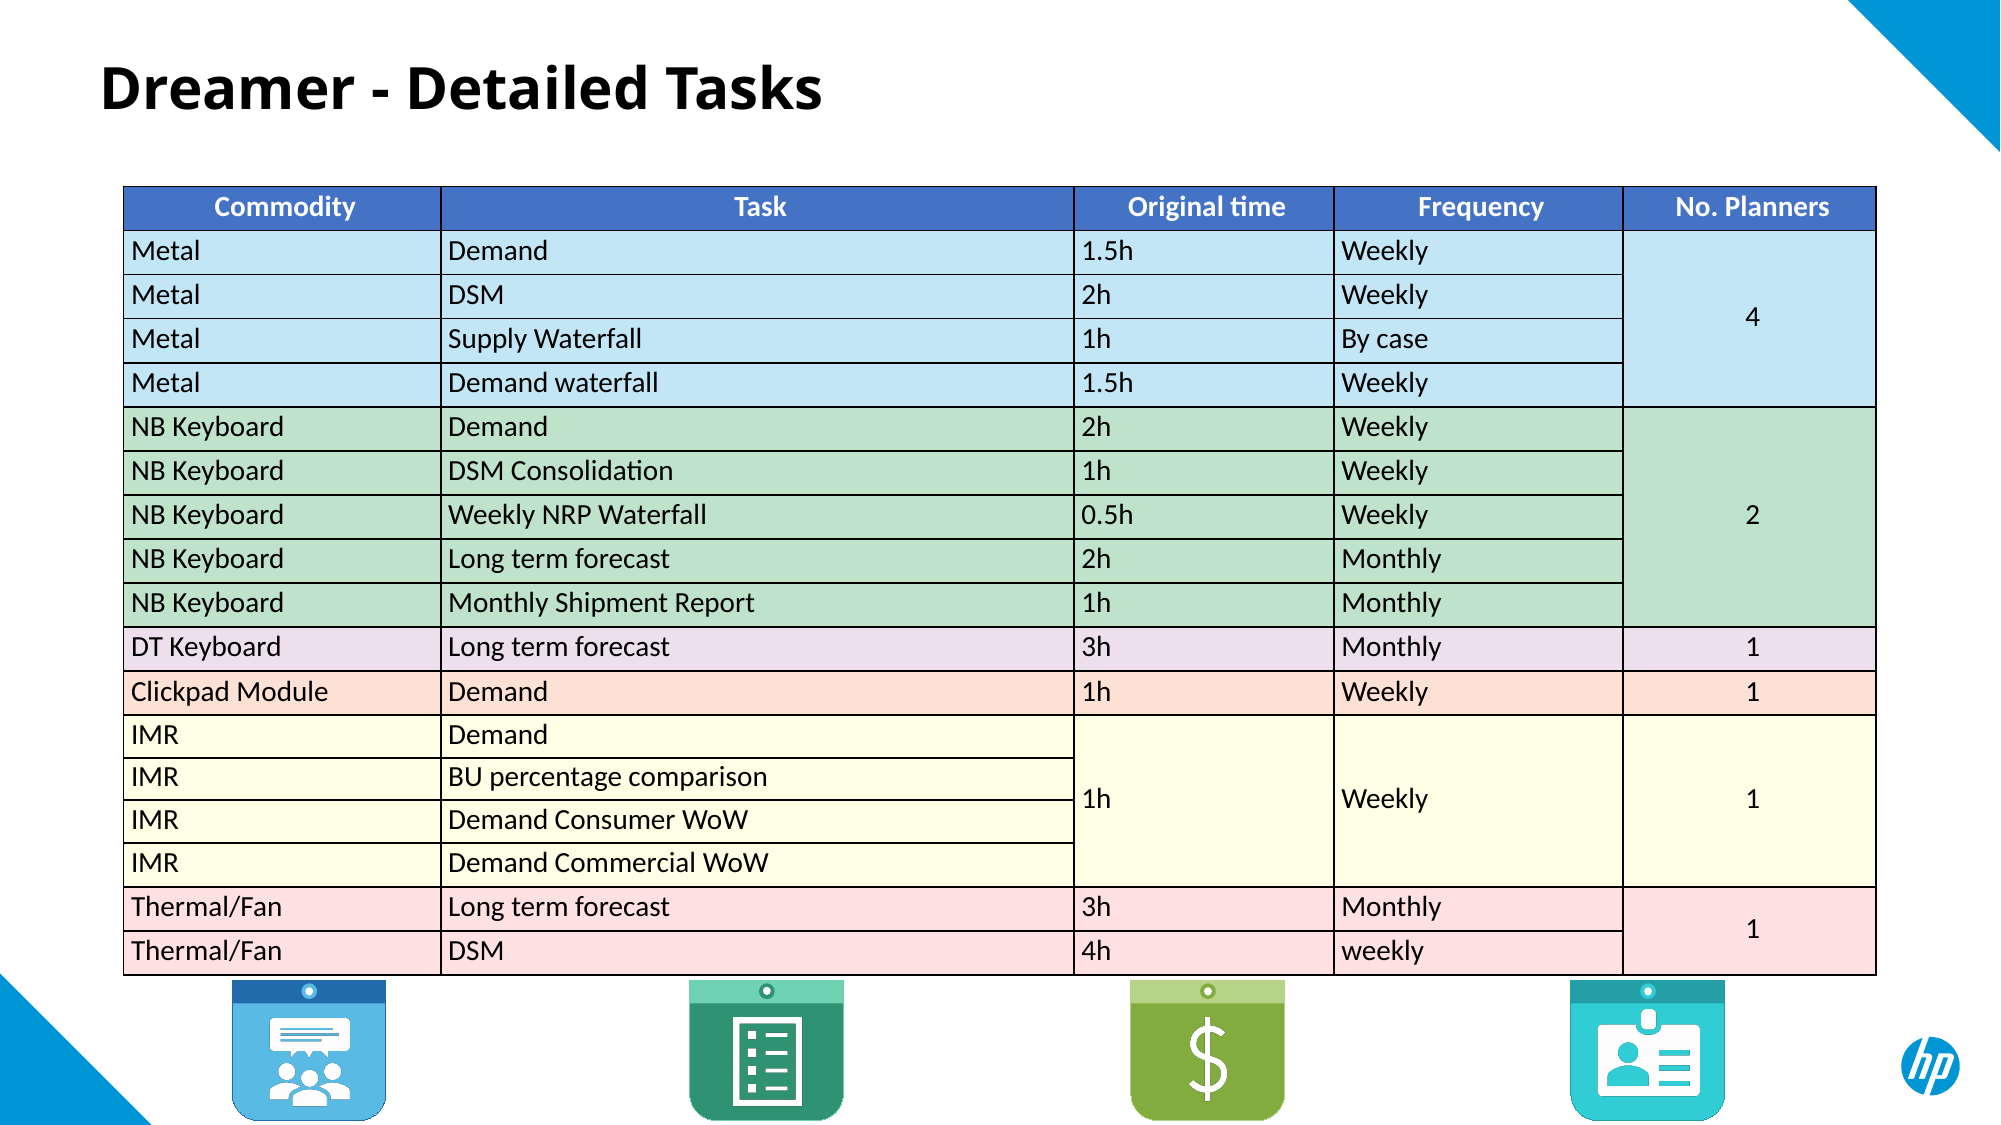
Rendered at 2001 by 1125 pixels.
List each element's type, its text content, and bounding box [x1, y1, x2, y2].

table_cell 2h [1075, 408, 1333, 450]
table_cell Demand [442, 408, 1073, 450]
table_cell By case [1335, 319, 1622, 362]
text_box [1712, 1004, 1725, 1117]
table_cell Demand Consumer WoW [442, 801, 1073, 842]
table_cell Metal [124, 231, 440, 274]
table_cell DT Keyboard [124, 628, 440, 670]
table_header No. Planners [1624, 187, 1875, 230]
table_cell 2 [1624, 408, 1875, 626]
table_header Original time [1075, 187, 1333, 230]
table_cell 2h [1075, 275, 1333, 318]
table_cell 1 [1624, 888, 1875, 974]
table_header Commodity [124, 187, 440, 230]
table_cell 1h [1075, 716, 1333, 886]
table_cell Weekly [1335, 275, 1622, 318]
picture [1160, 1012, 1255, 1106]
table_cell 4 [1624, 231, 1875, 406]
table_cell NB Keyboard [124, 496, 440, 538]
table_cell Long term forecast [442, 888, 1073, 930]
table_cell Weekly [1335, 452, 1622, 494]
table_cell 0.5h [1075, 496, 1333, 538]
table_cell weekly [1335, 932, 1622, 974]
text_box [1570, 980, 1725, 1004]
table_cell 1.5h [1075, 231, 1333, 274]
table_cell DSM [442, 932, 1073, 974]
text_box [1200, 983, 1216, 1000]
text_box [305, 987, 314, 996]
table_cell Metal [124, 319, 440, 362]
table_cell Long term forecast [442, 628, 1073, 670]
table_cell Weekly [1335, 672, 1622, 714]
table_cell 2h [1075, 540, 1333, 582]
table_cell IMR [124, 759, 440, 799]
table_cell Metal [124, 364, 440, 406]
table_cell IMR [124, 801, 440, 842]
text_box [301, 983, 318, 1000]
text_box [1130, 980, 1285, 1004]
table_cell Weekly NRP Waterfall [442, 496, 1073, 538]
text_box [1204, 987, 1212, 996]
table_cell Thermal/Fan [124, 888, 440, 930]
title Dreamer - Detailed Tasks [99, 0, 1900, 122]
table_cell 1 [1624, 628, 1875, 670]
table_cell Demand [442, 716, 1073, 757]
table_cell NB Keyboard [124, 540, 440, 582]
table_cell Demand [442, 672, 1073, 714]
table_cell 1.5h [1075, 364, 1333, 406]
text_box [758, 983, 775, 1000]
table_cell Weekly [1335, 496, 1622, 538]
text_box [1847, 0, 2000, 153]
table_cell 1h [1075, 319, 1333, 362]
table_cell Demand [442, 231, 1073, 274]
table_cell Weekly [1335, 231, 1622, 274]
table_header Task [442, 187, 1073, 230]
table_cell DSM Consolidation [442, 452, 1073, 494]
table_cell 1h [1075, 672, 1333, 714]
text_box [689, 1004, 844, 1121]
table_cell 1 [1624, 716, 1875, 886]
table_cell Monthly [1335, 888, 1622, 930]
table_cell Monthly [1335, 584, 1622, 626]
table_cell 4h [1075, 932, 1333, 974]
picture [255, 1009, 362, 1115]
table_cell IMR [124, 716, 440, 757]
picture [1586, 990, 1710, 1114]
table_cell 3h [1075, 888, 1333, 930]
table_cell Weekly [1335, 408, 1622, 450]
text_box [1130, 1004, 1285, 1121]
table_cell NB Keyboard [124, 584, 440, 626]
table_cell Weekly [1335, 364, 1622, 406]
table_cell Monthly [1335, 628, 1622, 670]
picture [714, 1008, 821, 1115]
text_box [1640, 983, 1656, 989]
text_box [689, 980, 844, 1004]
table_cell NB Keyboard [124, 452, 440, 494]
text_box [762, 986, 771, 996]
table_cell Monthly Shipment Report [442, 584, 1073, 626]
table_cell Clickpad Module [124, 672, 440, 714]
table_cell NB Keyboard [124, 408, 440, 450]
table_cell 1h [1075, 584, 1333, 626]
table_cell 1h [1075, 452, 1333, 494]
table_cell DSM [442, 275, 1073, 318]
text_box [232, 980, 386, 1004]
table_cell Long term forecast [442, 540, 1073, 582]
table_cell 3h [1075, 628, 1333, 670]
table_cell Weekly [1335, 716, 1622, 886]
table_cell BU percentage comparison [442, 759, 1073, 799]
text_box [1570, 1004, 1582, 1116]
table_cell Monthly [1335, 540, 1622, 582]
table_cell Demand Commercial WoW [442, 844, 1073, 886]
table_cell 1 [1624, 672, 1875, 714]
table_cell Demand waterfall [442, 364, 1073, 406]
table_cell IMR [124, 844, 440, 886]
table_cell Supply Waterfall [442, 319, 1073, 362]
text_box [232, 1004, 386, 1121]
text_box [0, 972, 153, 1125]
table_header Frequency [1335, 187, 1622, 230]
table_cell Metal [124, 275, 440, 318]
table_cell Thermal/Fan [124, 932, 440, 974]
